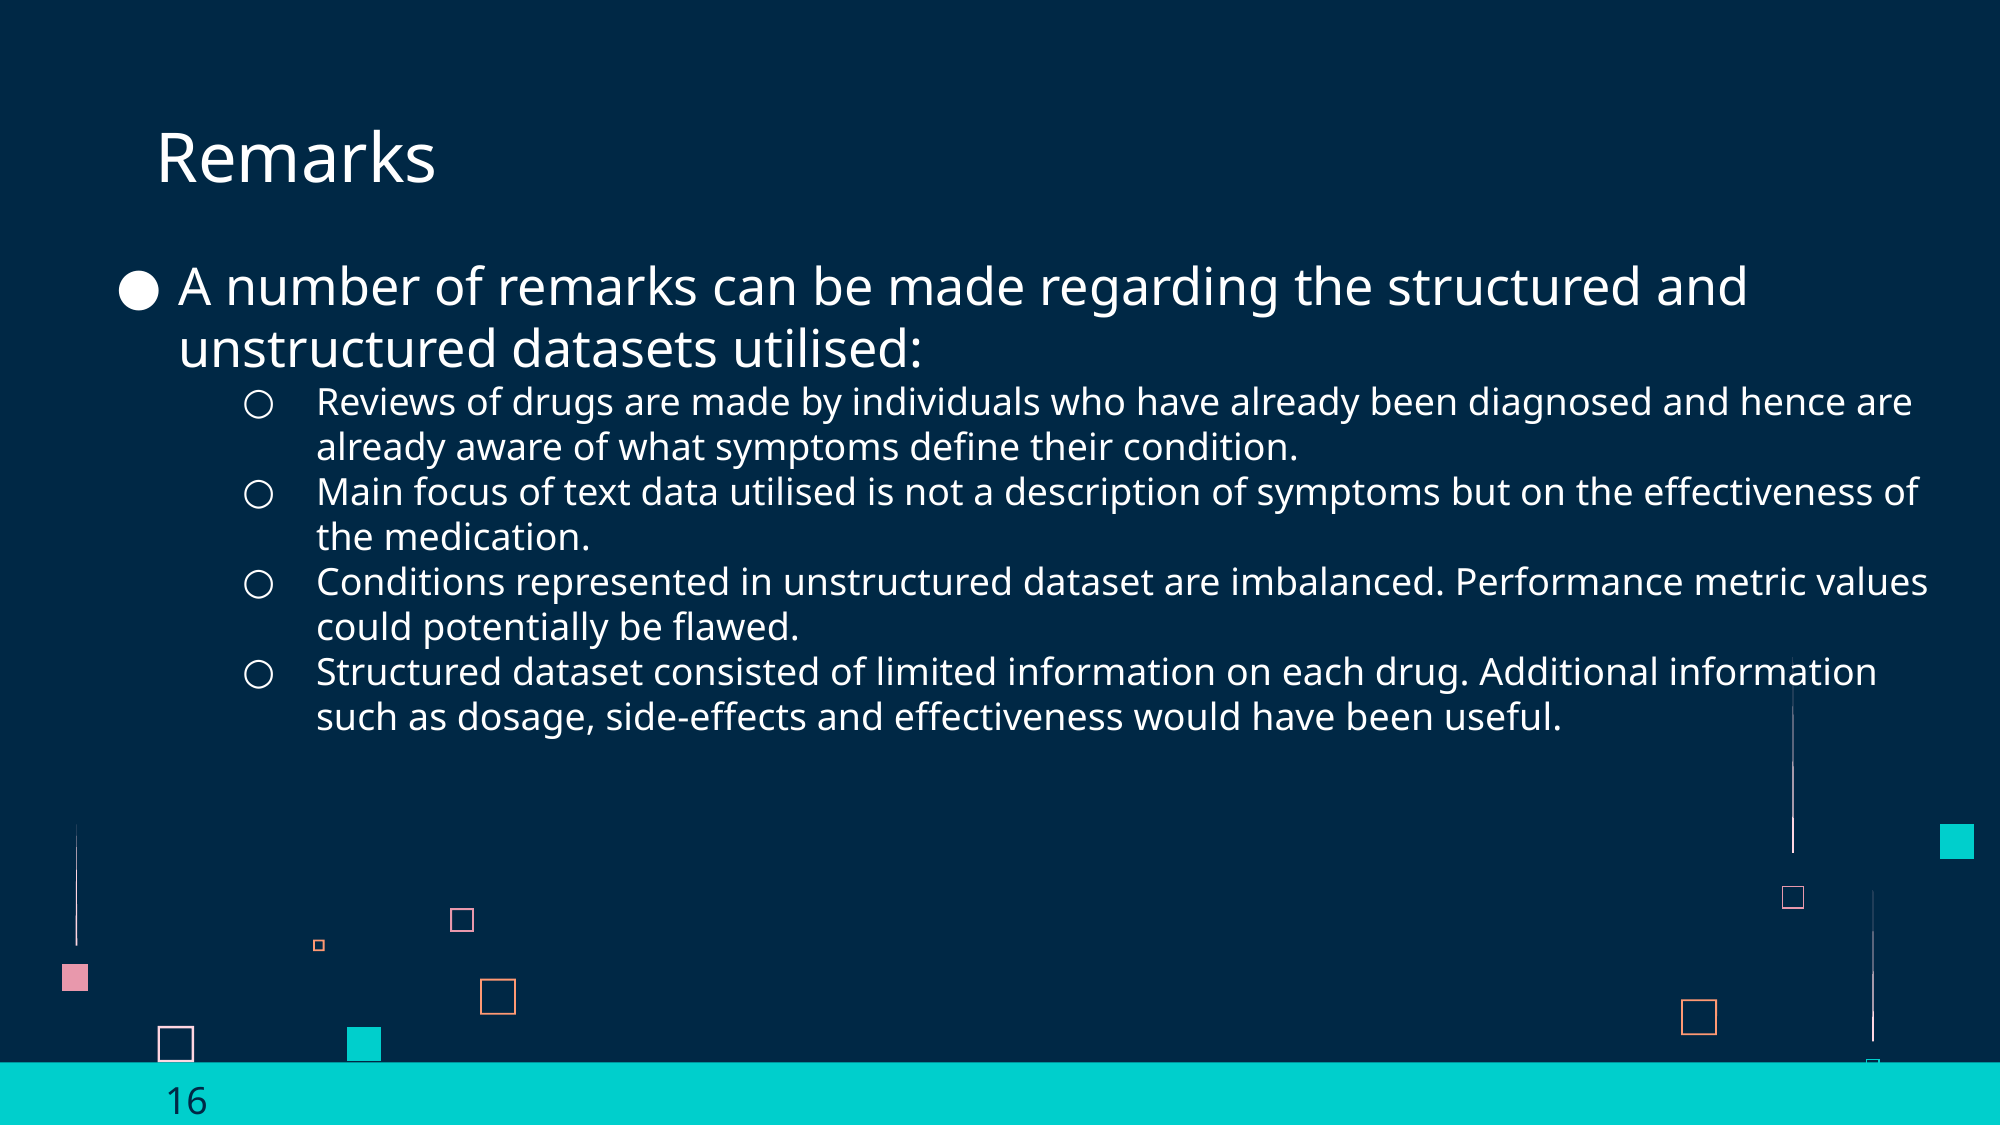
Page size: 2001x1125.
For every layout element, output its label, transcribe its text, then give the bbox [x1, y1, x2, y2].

text_box Remarks [135, 90, 1716, 217]
text_box 16 14 [0, 1062, 2000, 1125]
list A number of remarks can be made regarding the structured and unstructured datasets utilised: Reviews of drugs are made by individuals who have already been diagnosed and hence are already aware of what symptoms define their condition. Main focus of text data utilised is not a description of symptoms but on the effectiveness of the medication. Conditions represented in unstructured dataset are imbalanced. Performance metric values could potentially be flawed. Structured dataset consisted of limited information on each drug. Additional information such as dosage, side-effects and effectiveness would have been useful. [96, 232, 1979, 995]
